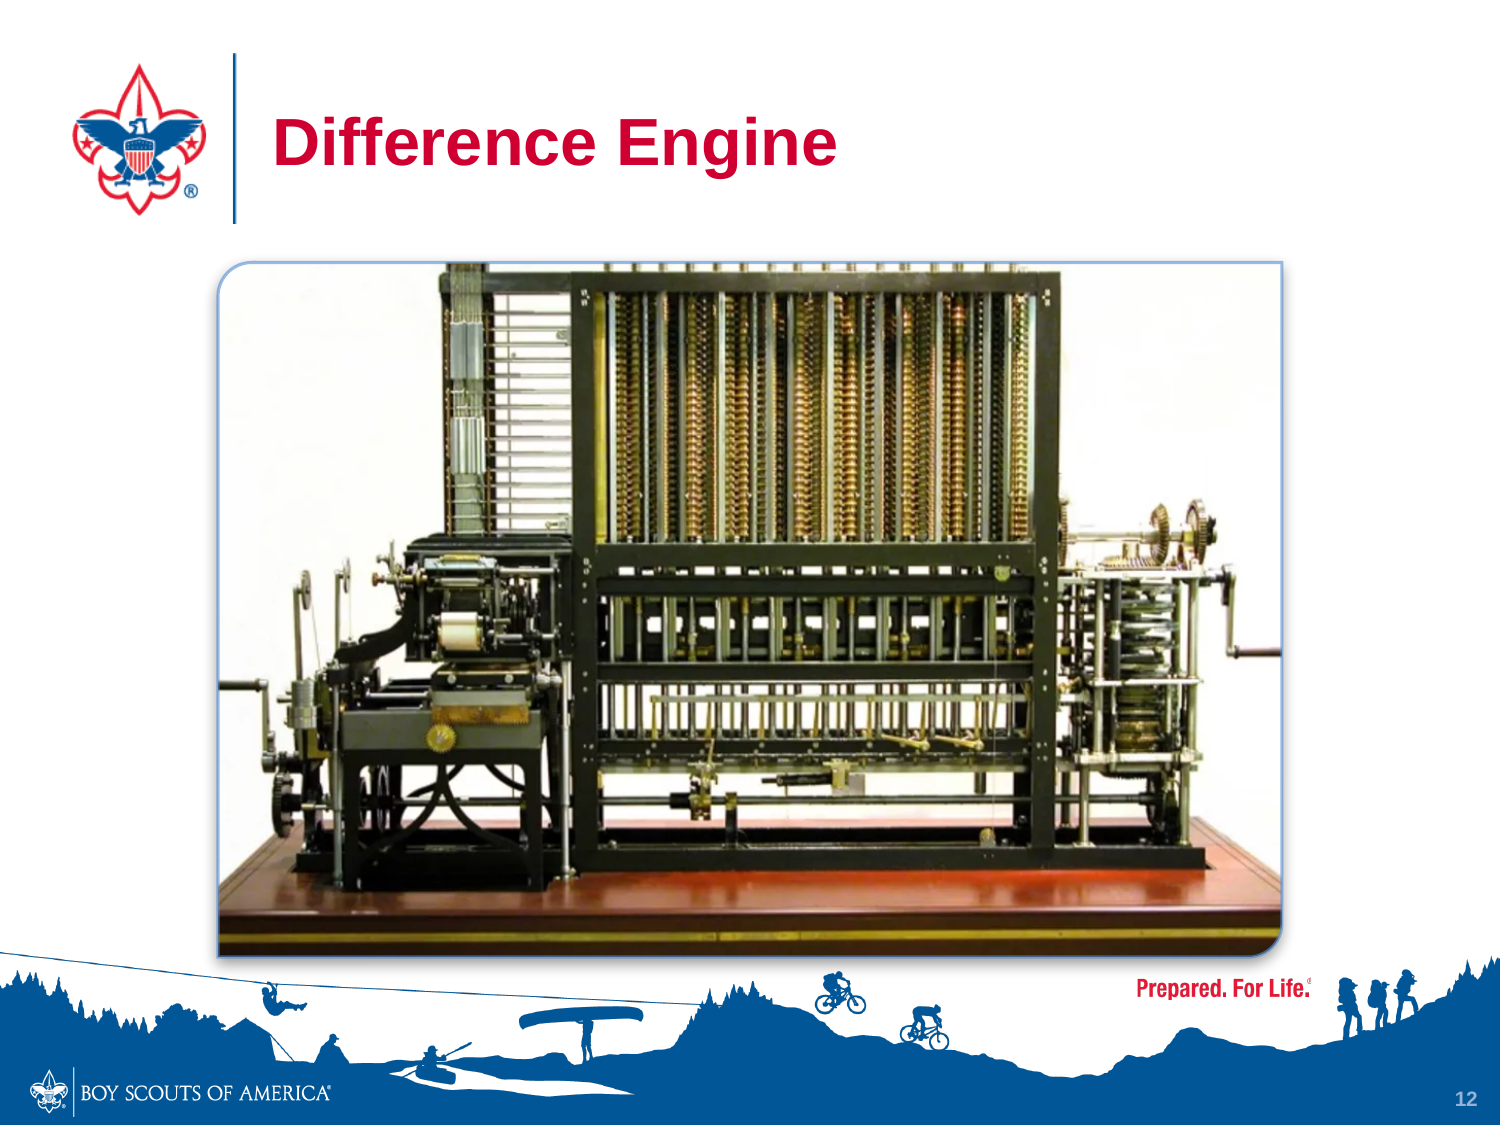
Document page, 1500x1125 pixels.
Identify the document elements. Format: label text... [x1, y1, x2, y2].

slide_number 12 [1425, 1067, 1493, 1125]
picture [72, 53, 237, 224]
picture [0, 952, 1500, 1125]
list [217, 262, 1283, 958]
title Difference Engine [257, 45, 1413, 233]
